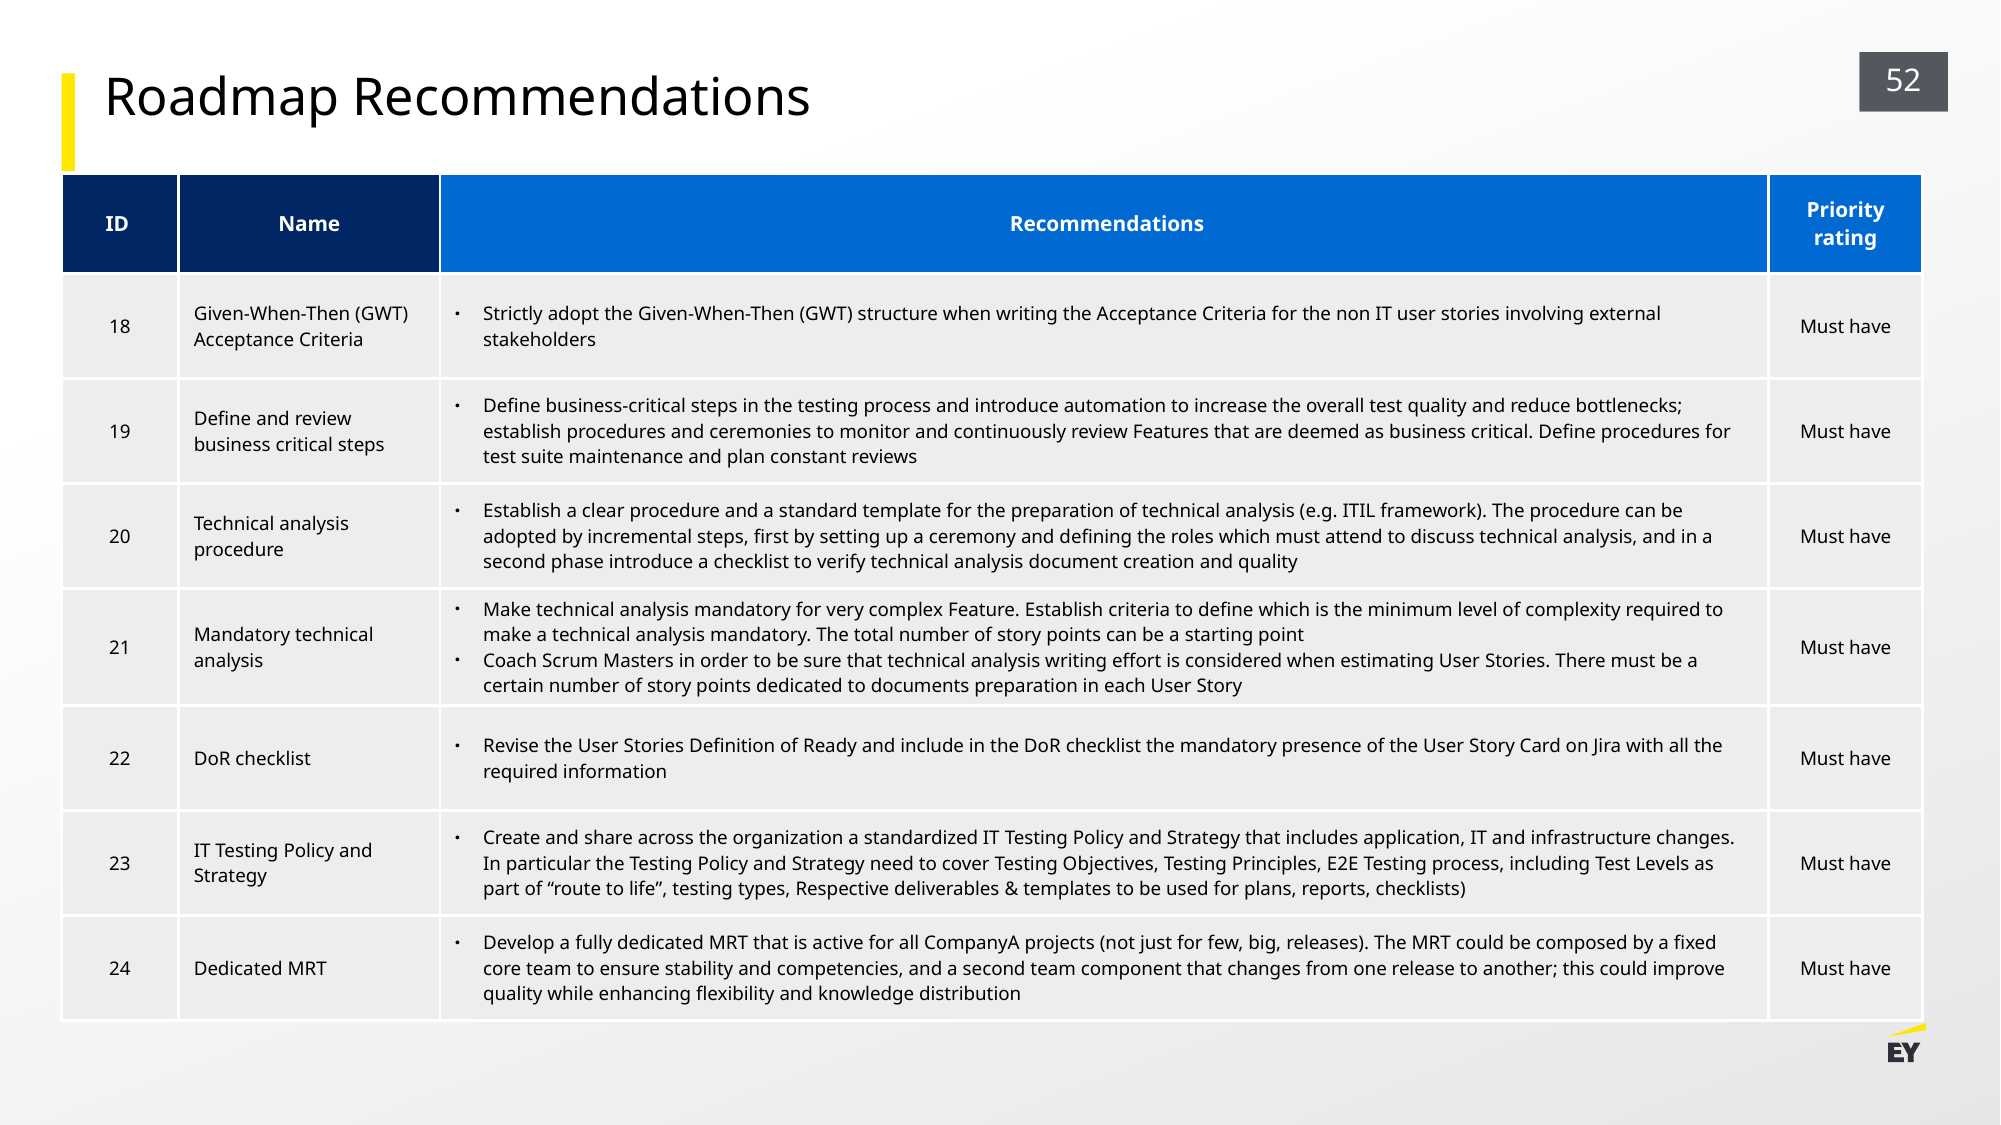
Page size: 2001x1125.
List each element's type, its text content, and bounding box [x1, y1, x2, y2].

table_cell Make technical analysis mandatory for very complex Feature. Establish criteria to define which is the minimum level of complexity required to make a technical analysis mandatory. The total number of story points can be a starting point Coach Scrum Masters in order to be sure that technical analysis writing effort is considered when estimating User Stories. There must be a certain number of story points dedicated to documents preparation in each User Story [441, 590, 1767, 704]
table_cell Must have [1770, 380, 1921, 482]
table_cell Must have [1770, 485, 1921, 587]
table_header Recommendations [441, 175, 1767, 272]
table_cell Mandatory technical analysis [180, 590, 439, 704]
table_cell 21 [63, 590, 177, 704]
table_header Priority rating [1770, 175, 1921, 272]
table_cell Establish a clear procedure and a standard template for the preparation of technical analysis (e.g. ITIL framework). The procedure can be adopted by incremental steps, first by setting up a ceremony and defining the roles which must attend to discuss technical analysis, and in a second phase introduce a checklist to verify technical analysis document creation and quality [441, 485, 1767, 587]
table_cell 18 [63, 275, 177, 377]
table_cell 24 [63, 917, 177, 1019]
table_cell Create and share across the organization a standardized IT Testing Policy and Strategy that includes application, IT and infrastructure changes. In particular the Testing Policy and Strategy need to cover Testing Objectives, Testing Principles, E2E Testing process, including Test Levels as part of “route to life”, testing types, Respective deliverables & templates to be used for plans, reports, checklists) [441, 812, 1767, 914]
table_cell Must have [1770, 590, 1921, 704]
table_cell 22 [63, 707, 177, 809]
table_cell Revise the User Stories Definition of Ready and include in the DoR checklist the mandatory presence of the User Story Card on Jira with all the required information [441, 707, 1767, 809]
table_cell Develop a fully dedicated MRT that is active for all CompanyA projects (not just for few, big, releases). The MRT could be composed by a fixed core team to ensure stability and competencies, and a second team component that changes from one release to another; this could improve quality while enhancing flexibility and knowledge distribution [441, 917, 1767, 1019]
table_cell 23 [63, 812, 177, 914]
table_cell Define business-critical steps in the testing process and introduce automation to increase the overall test quality and reduce bottlenecks; establish procedures and ceremonies to monitor and continuously review Features that are deemed as business critical. Define procedures for test suite maintenance and plan constant reviews [441, 380, 1767, 482]
table_cell DoR checklist [180, 707, 439, 809]
table_cell Strictly adopt the Given-When-Then (GWT) structure when writing the Acceptance Criteria for the non IT user stories involving external stakeholders [441, 275, 1767, 377]
table_cell IT Testing Policy and Strategy [180, 812, 439, 914]
table_cell Dedicated MRT [180, 917, 439, 1019]
table_cell Given-When-Then (GWT) Acceptance Criteria [180, 275, 439, 377]
table_cell Must have [1770, 707, 1921, 809]
table_cell 19 [63, 380, 177, 482]
table_header Name [180, 175, 439, 272]
text_box Roadmap Recommendations [104, 73, 1923, 172]
table_cell Define and review business critical steps [180, 380, 439, 482]
table_cell Must have [1770, 812, 1921, 914]
table_cell Technical analysis procedure [180, 485, 439, 587]
table_cell 20 [63, 485, 177, 587]
table_header ID [63, 175, 177, 272]
table_cell Must have [1770, 917, 1921, 1019]
table_cell Must have [1770, 275, 1921, 377]
